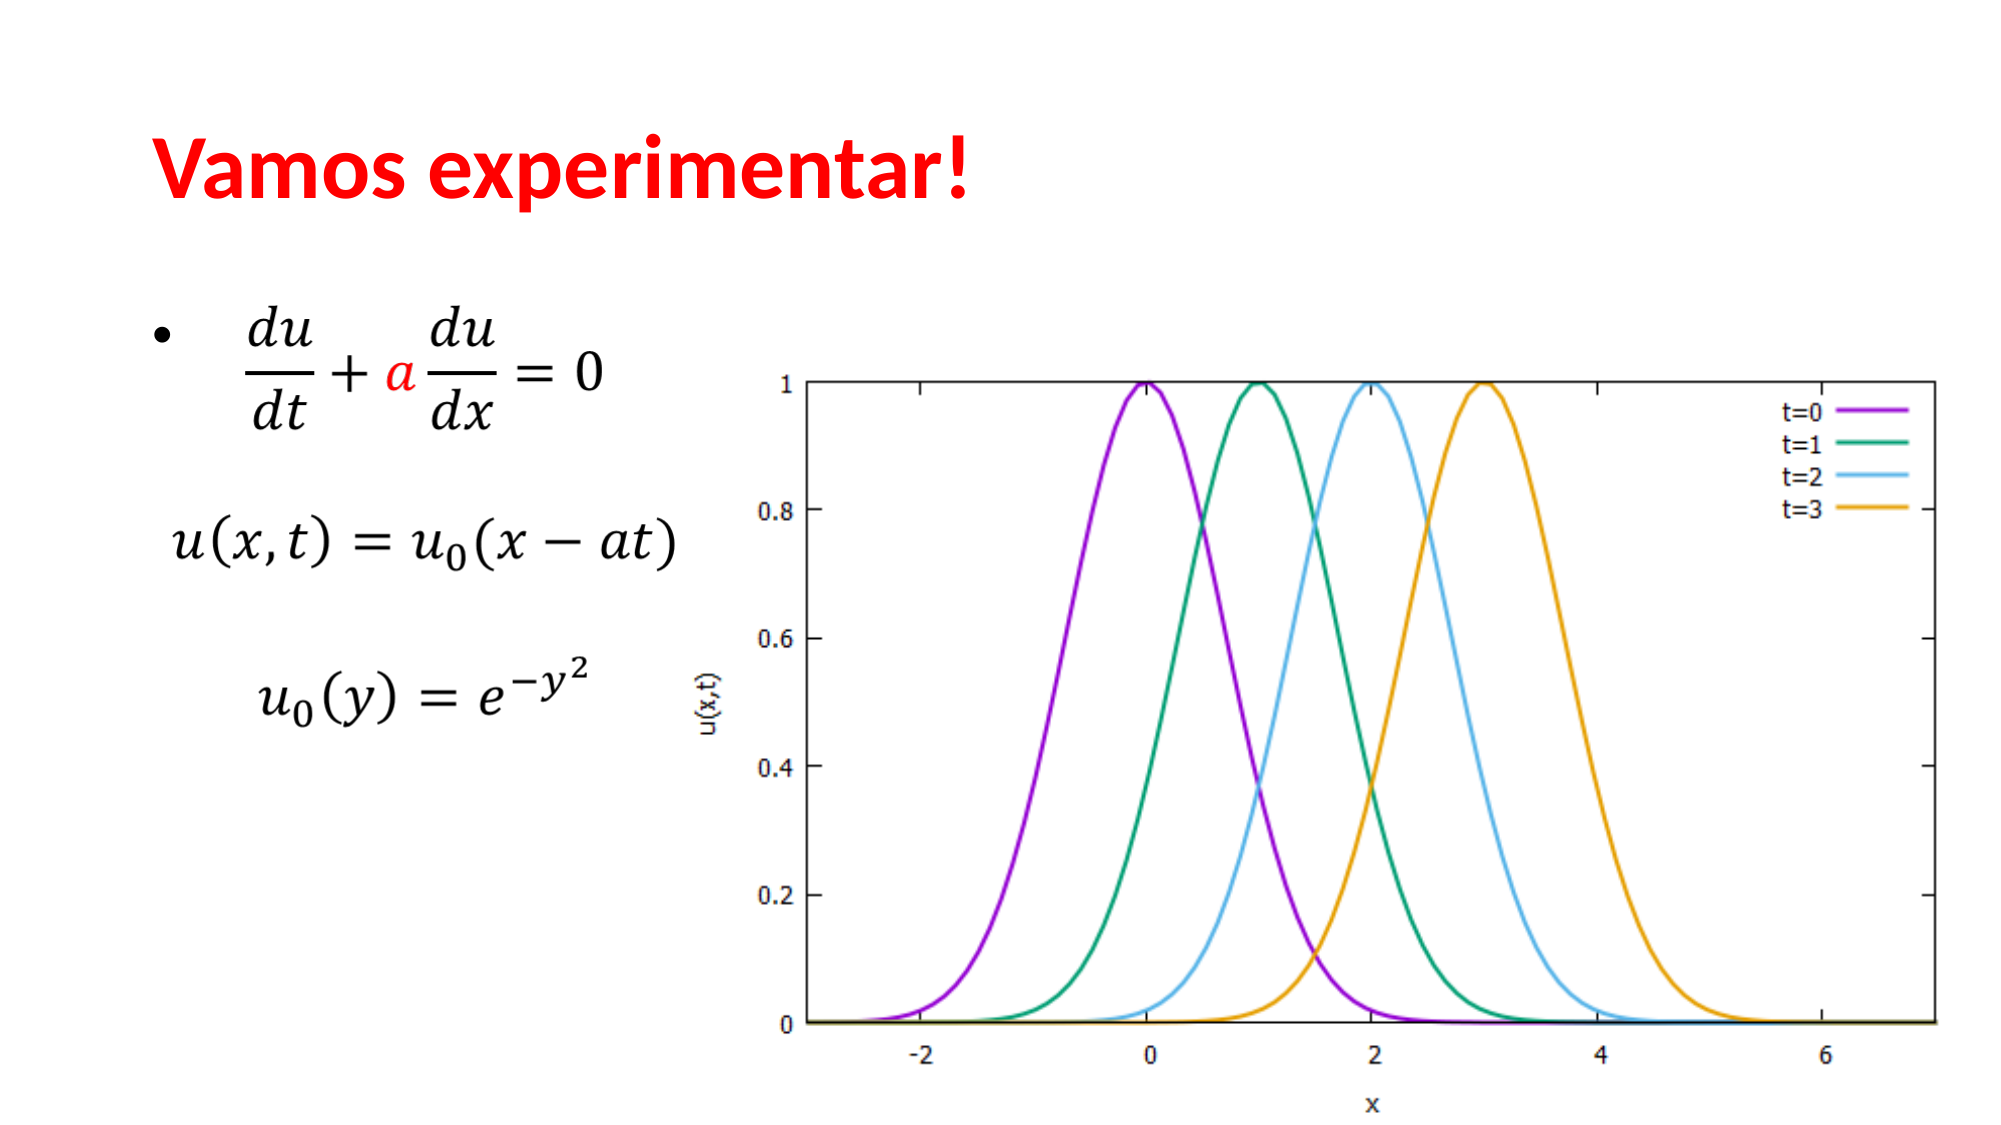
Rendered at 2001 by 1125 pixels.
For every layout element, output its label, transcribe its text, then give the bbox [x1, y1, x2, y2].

list [137, 299, 715, 1014]
title Vamos experimentar! [137, 59, 1863, 278]
picture [683, 349, 1977, 1125]
